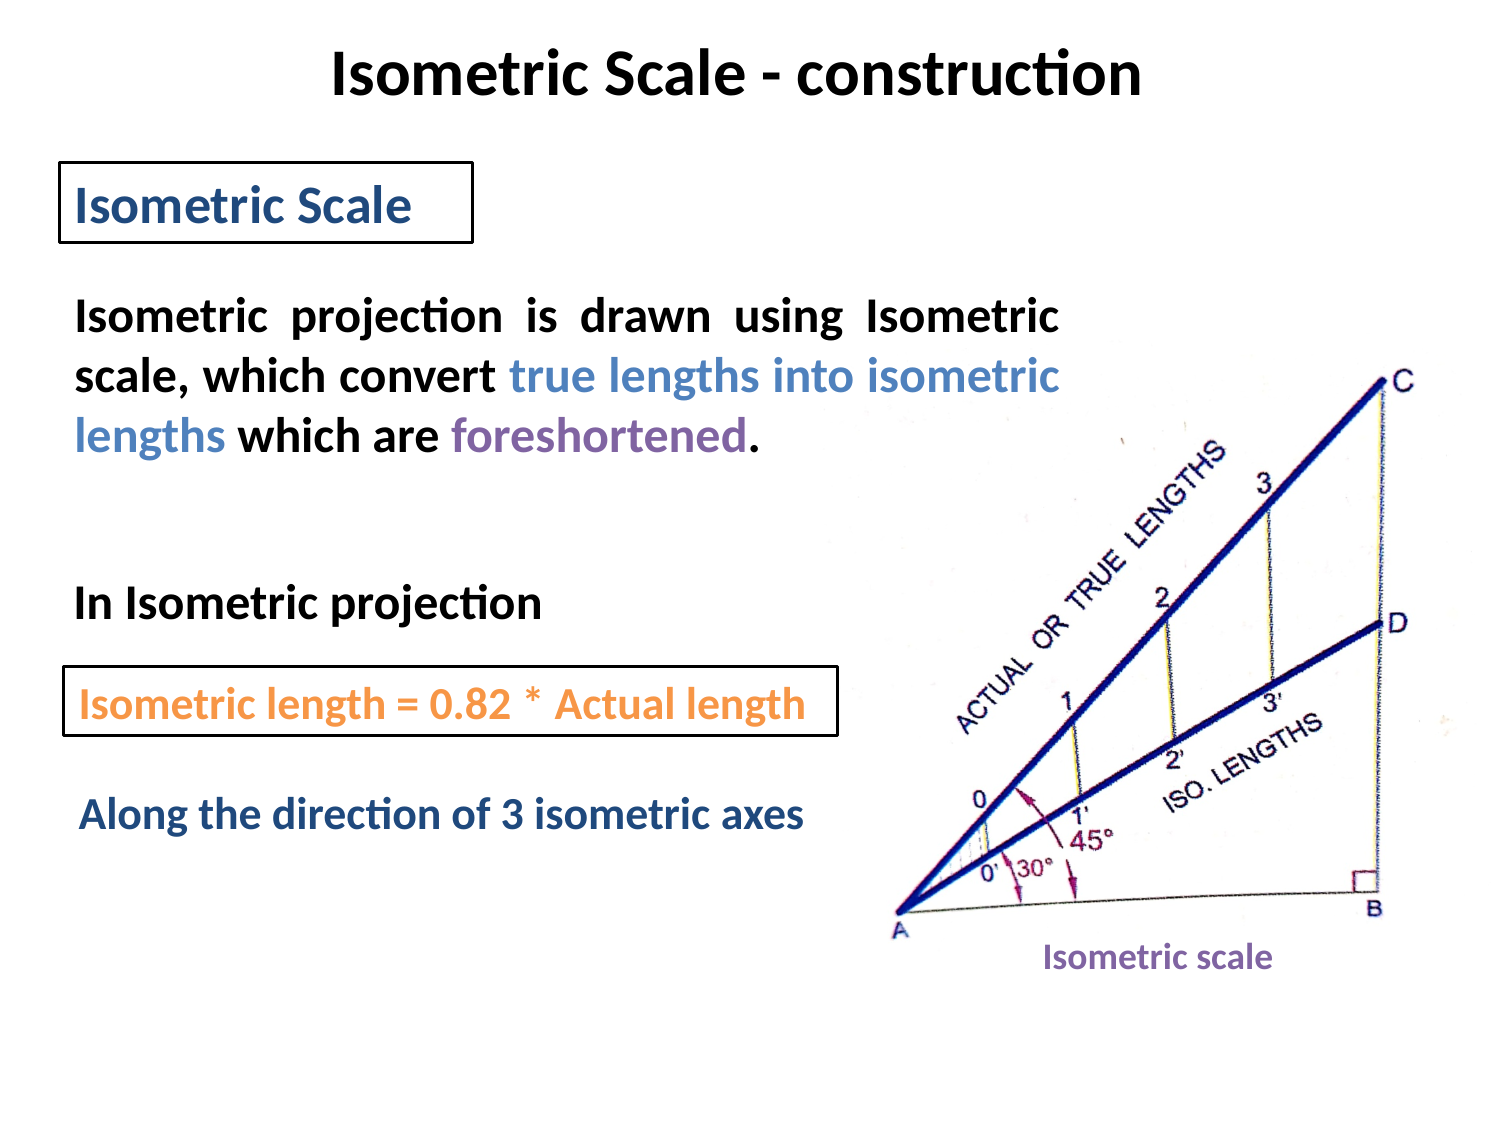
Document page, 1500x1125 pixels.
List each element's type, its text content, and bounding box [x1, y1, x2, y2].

text_box In Isometric projection [58, 561, 822, 637]
text_box Isometric Scale [59, 162, 473, 243]
text_box Isometric projection is drawn using Isometric scale, which convert true lengths into isometric lengths which are foreshortened. [59, 274, 1075, 470]
text_box Isometric Scale - construction [99, 0, 1375, 138]
text_box Isometric scale [1027, 947, 1350, 985]
text_box Isometric length = 0.82 * Actual length [63, 666, 822, 736]
picture [819, 321, 1492, 956]
text_box Along the direction of 3 isometric axes [63, 776, 822, 846]
